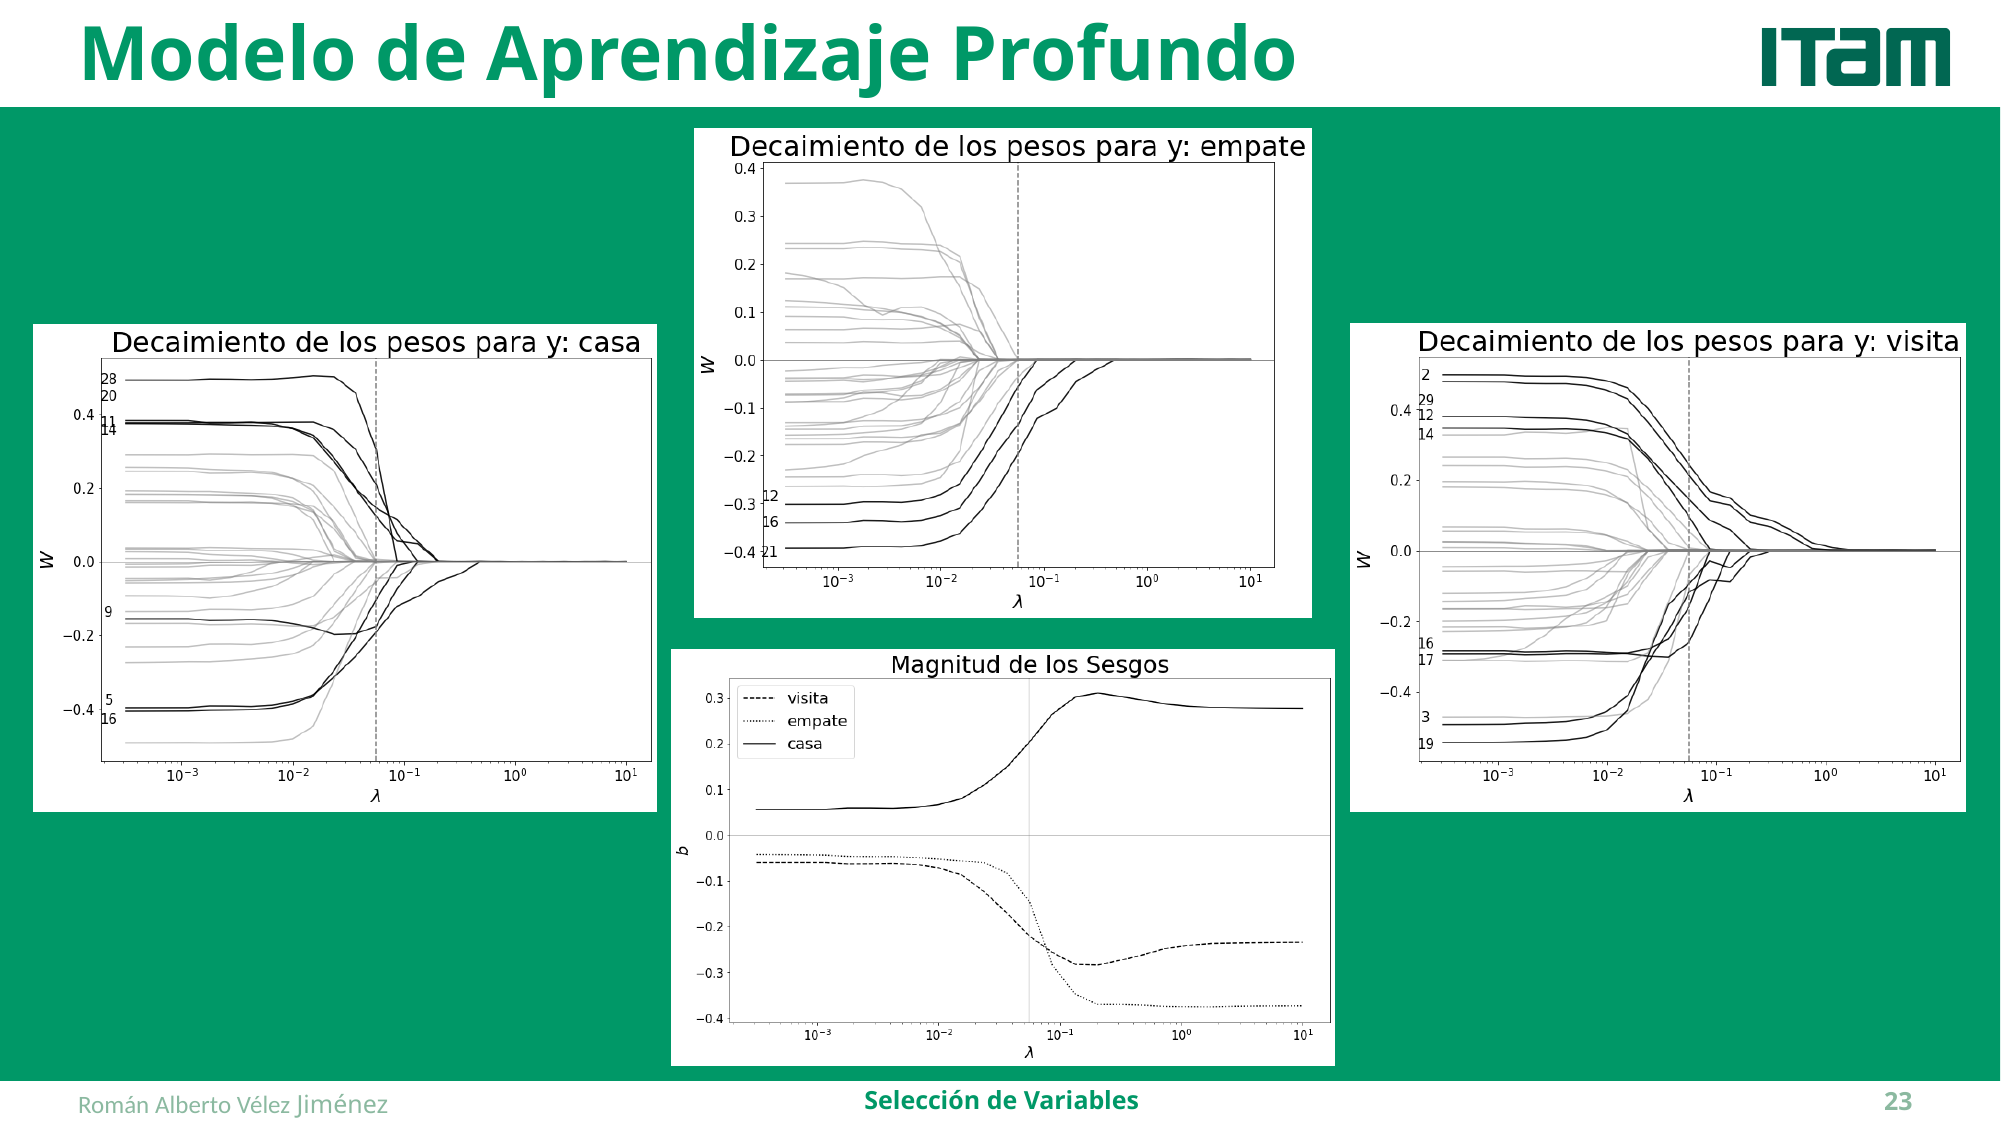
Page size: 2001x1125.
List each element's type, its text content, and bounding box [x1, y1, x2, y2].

picture [694, 128, 1312, 619]
slide_number 23 [1477, 1078, 1928, 1125]
picture [1349, 323, 1966, 812]
picture [671, 649, 1335, 1066]
list Selección de Variables [551, 1080, 1453, 1125]
title Modelo de Aprendizaje Profundo [63, 26, 1721, 86]
picture [33, 324, 657, 812]
picture [1746, 15, 1966, 99]
